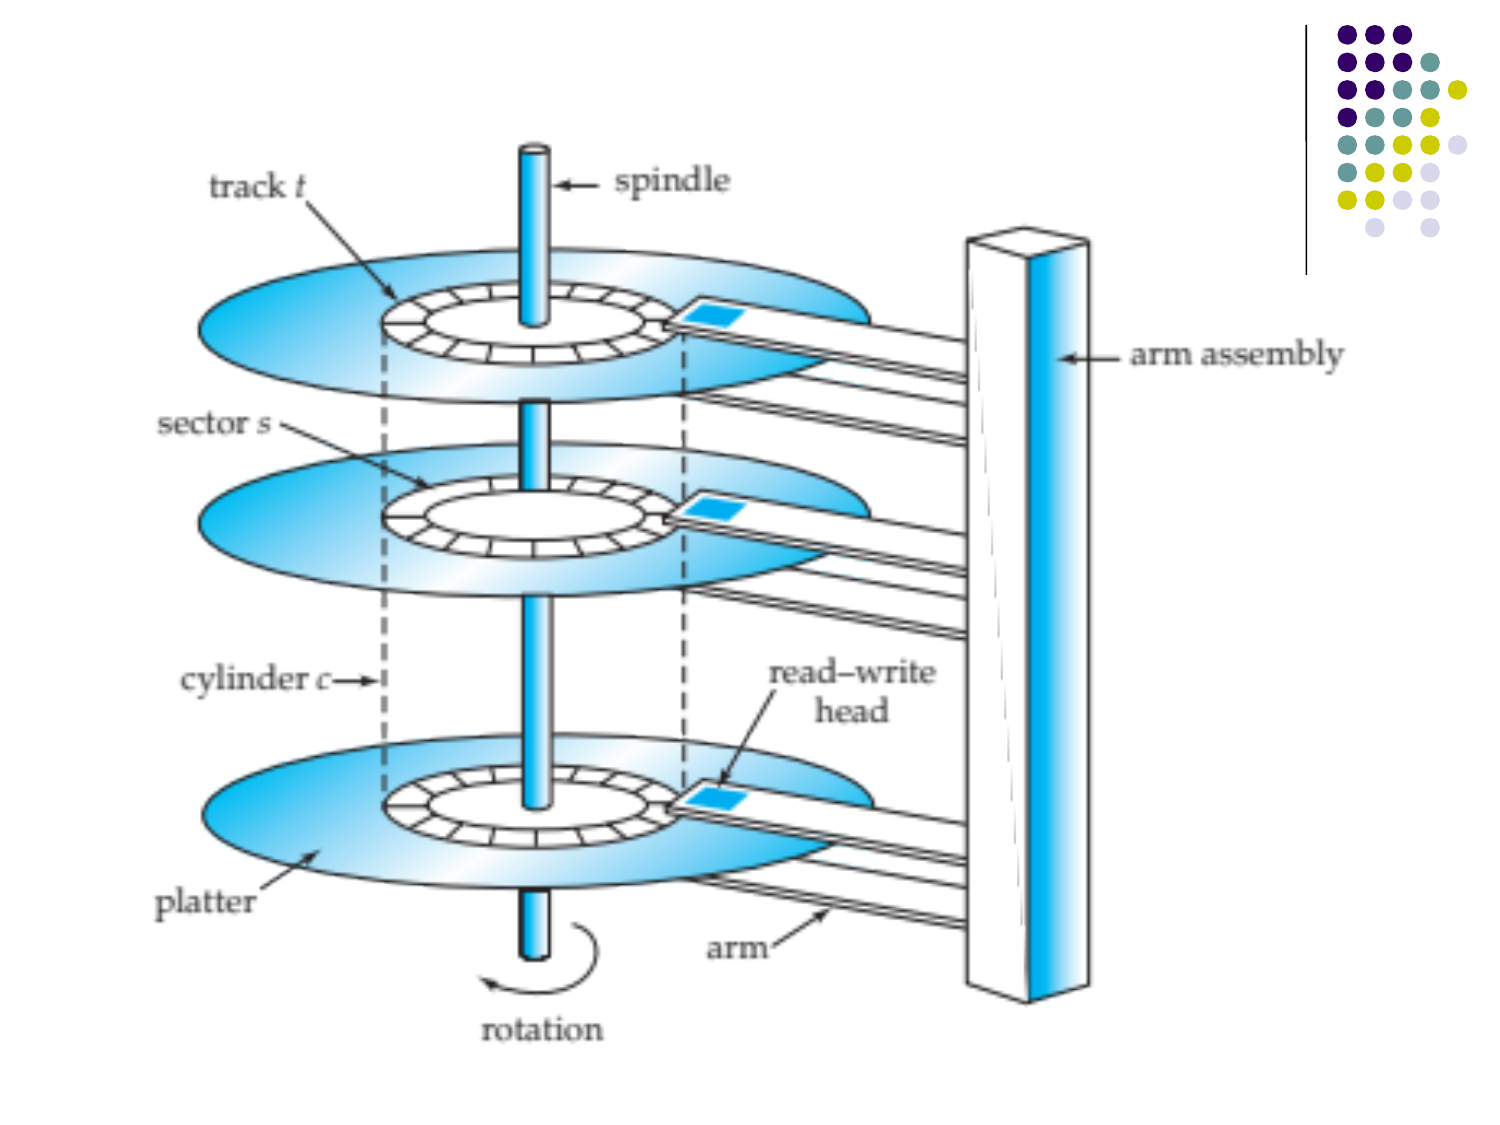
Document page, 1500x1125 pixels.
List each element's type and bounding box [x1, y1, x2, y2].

picture [74, 109, 1363, 1065]
